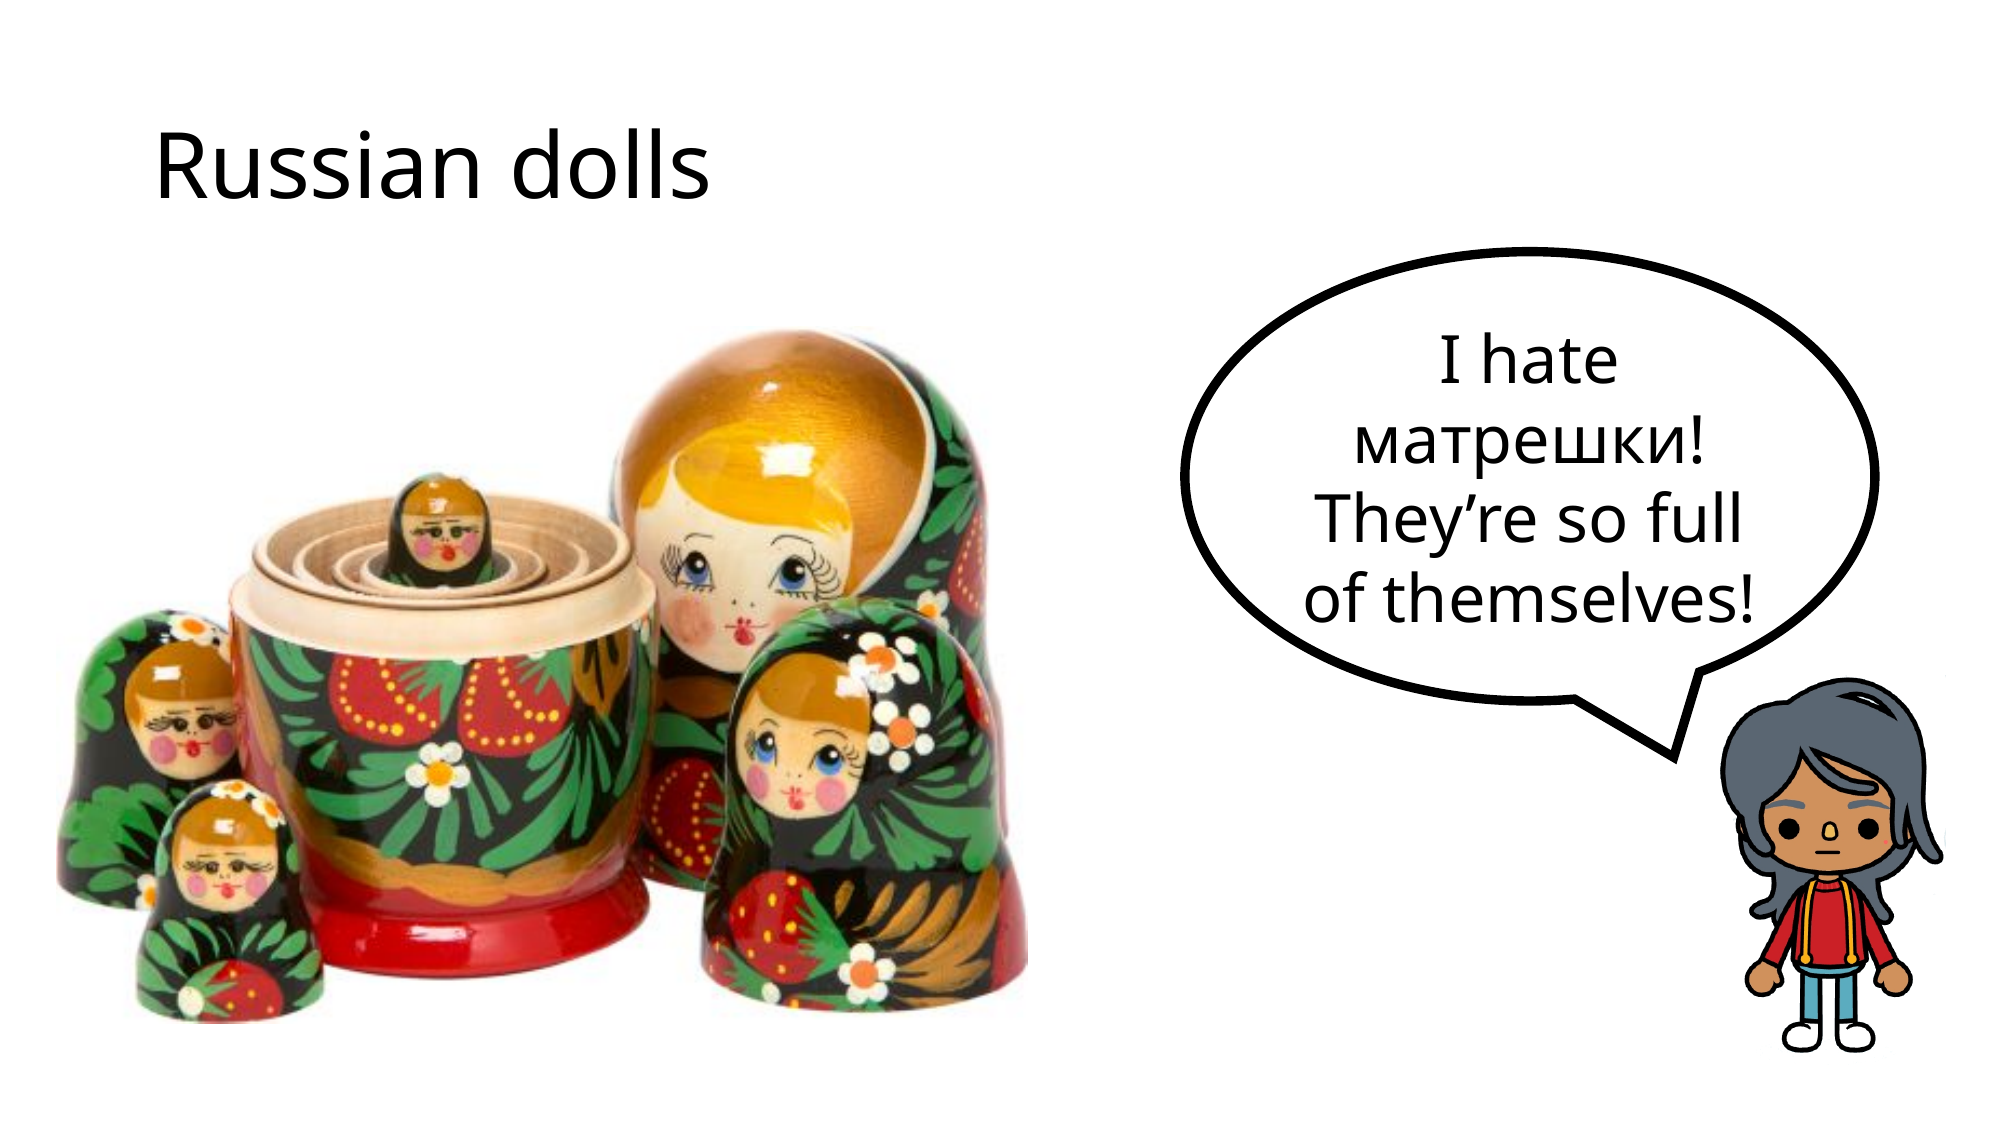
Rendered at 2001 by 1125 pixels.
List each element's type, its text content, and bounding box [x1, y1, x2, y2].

text_box I hate матрешки! They’re so full of themselves! [1183, 250, 1876, 759]
picture [1720, 675, 1946, 1065]
picture [56, 326, 1028, 1024]
title Russian dolls [137, 59, 1863, 278]
